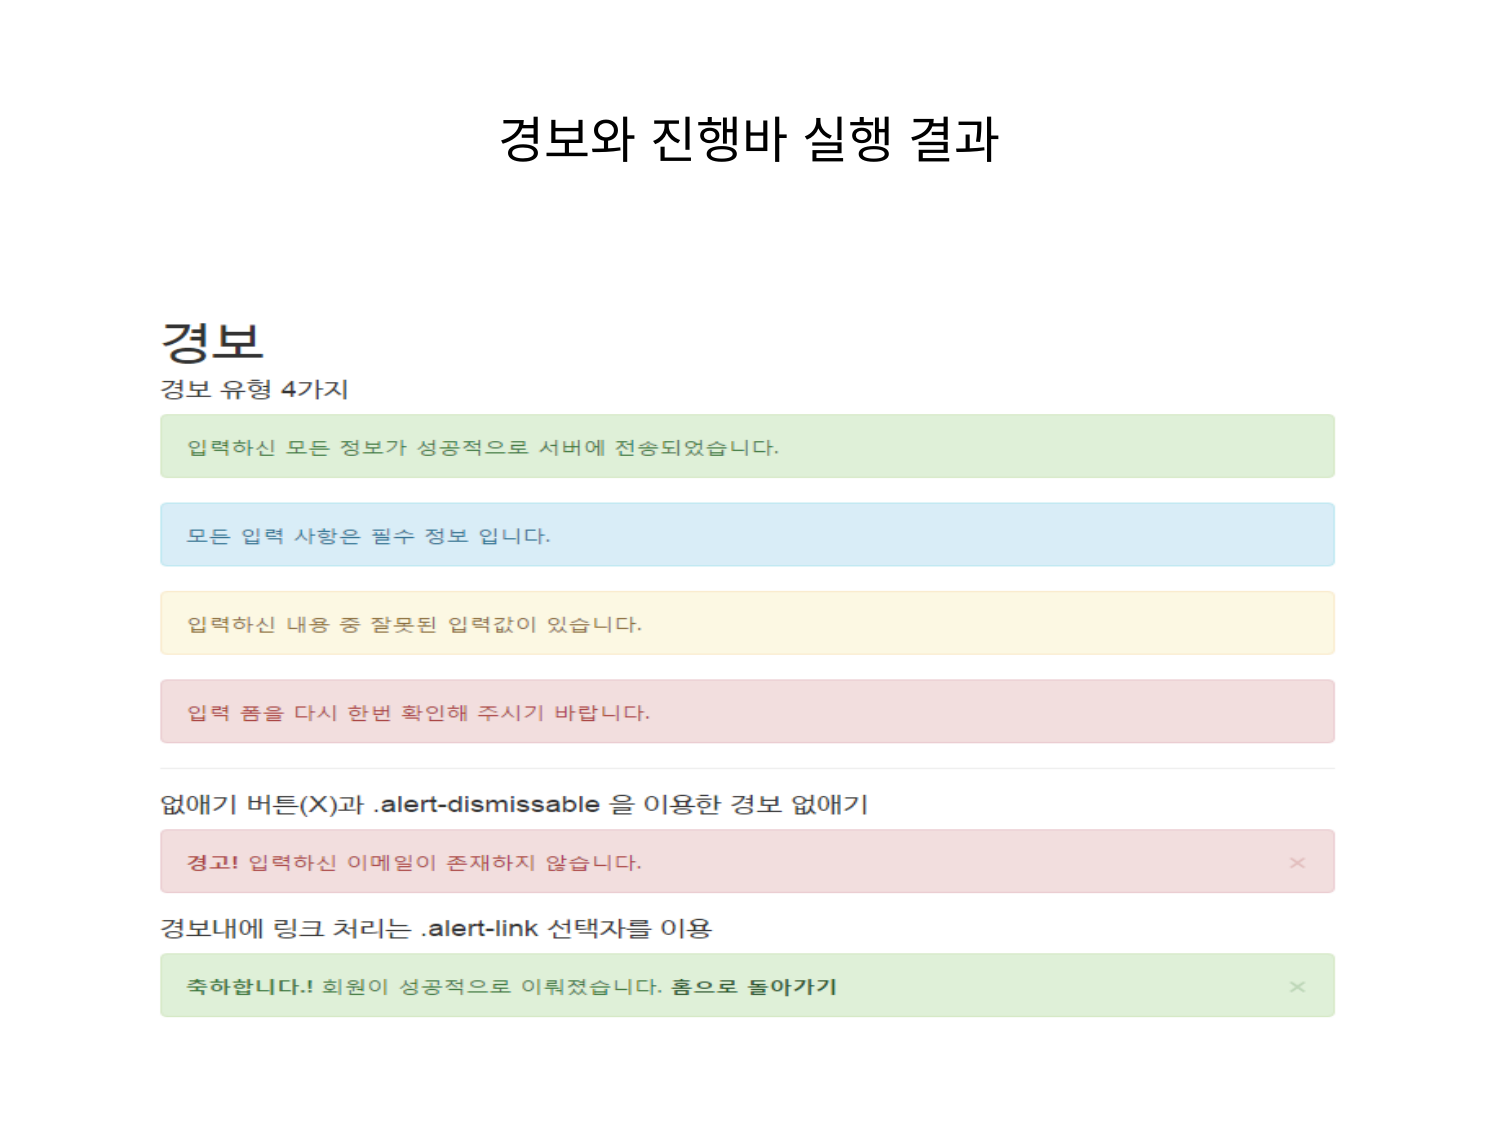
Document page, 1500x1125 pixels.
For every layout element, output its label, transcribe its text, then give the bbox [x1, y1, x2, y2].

picture [128, 316, 1363, 1044]
title 경보와 진행바 실행 결과 [75, 45, 1425, 233]
